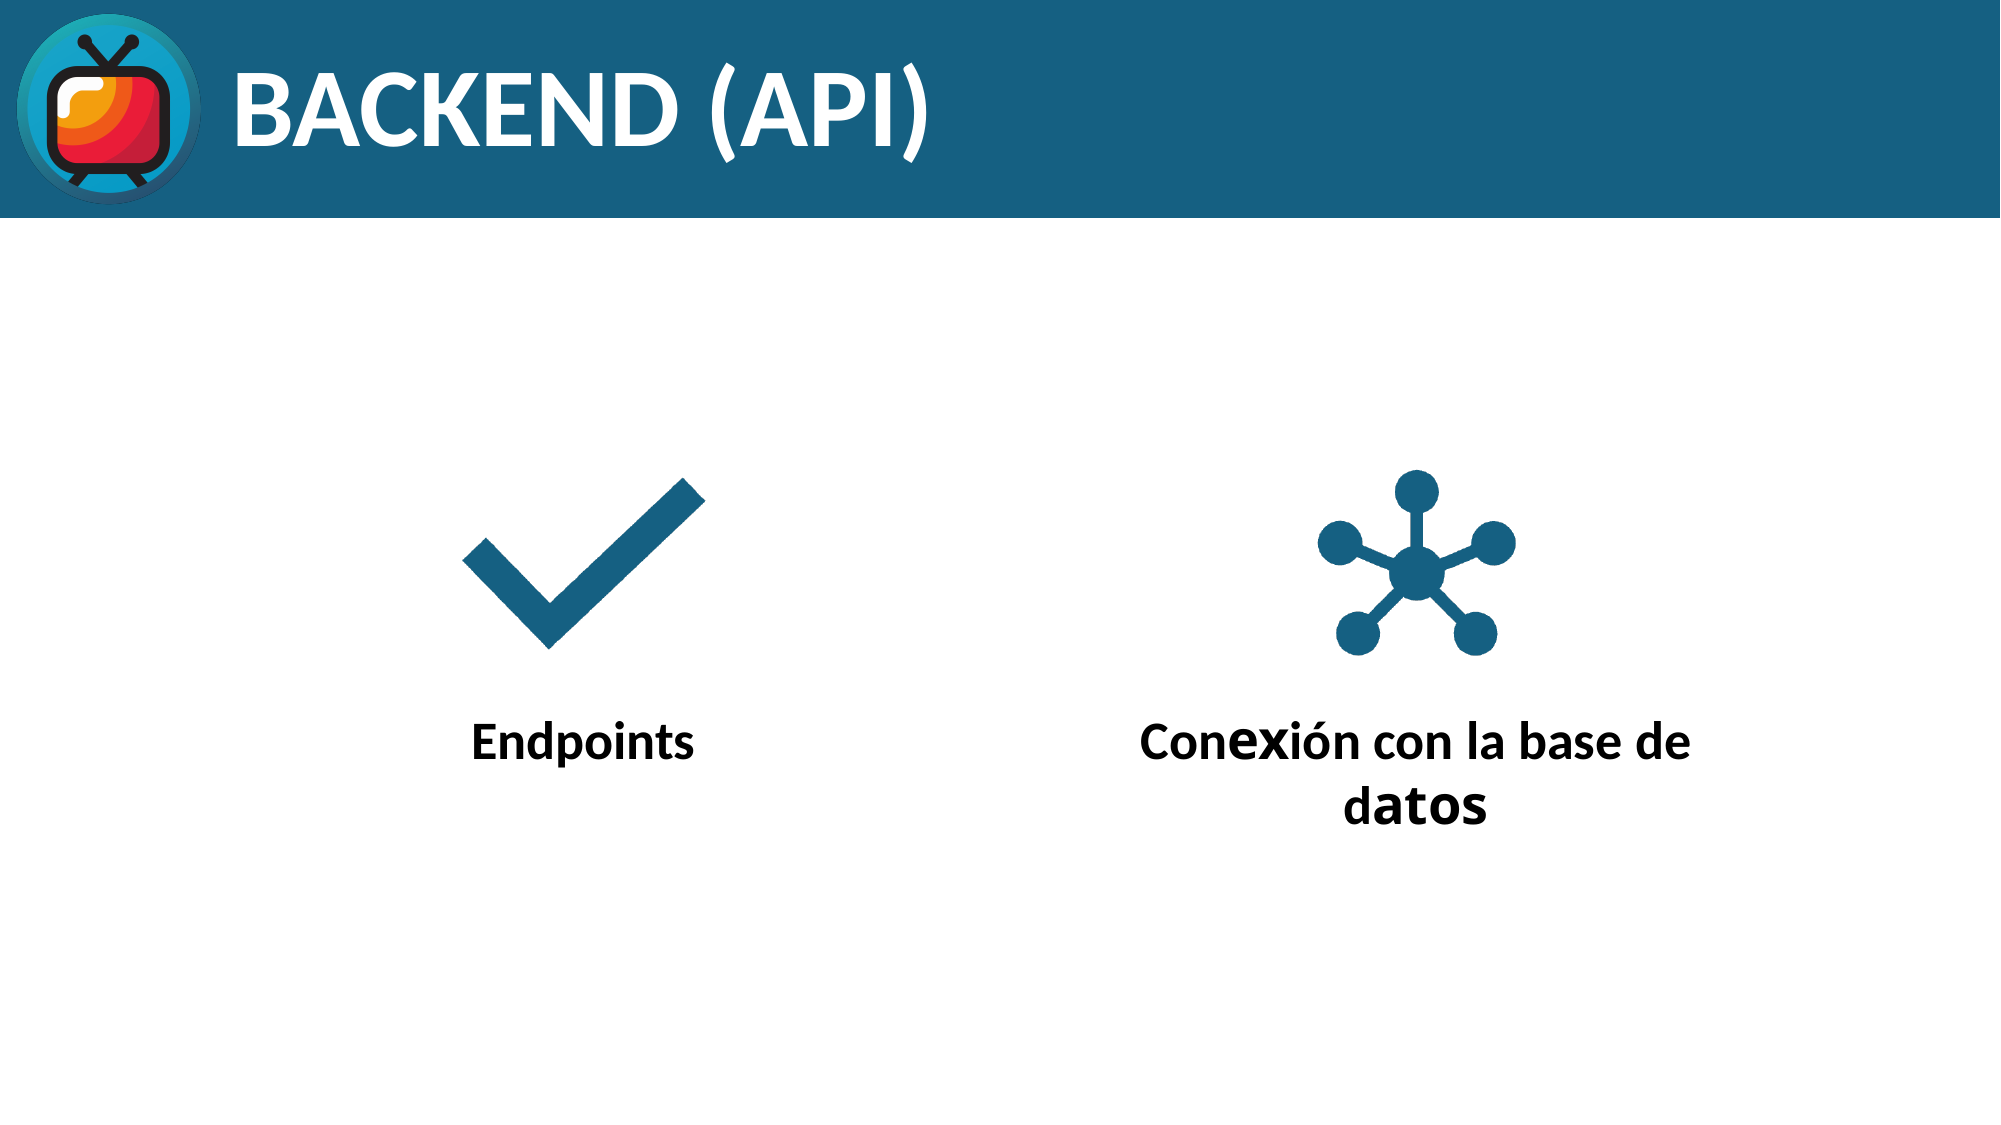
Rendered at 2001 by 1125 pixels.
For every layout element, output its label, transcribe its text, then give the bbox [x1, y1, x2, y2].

title BACKEND (API) [216, 1, 2000, 218]
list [136, 298, 1863, 1014]
picture [0, 0, 217, 217]
